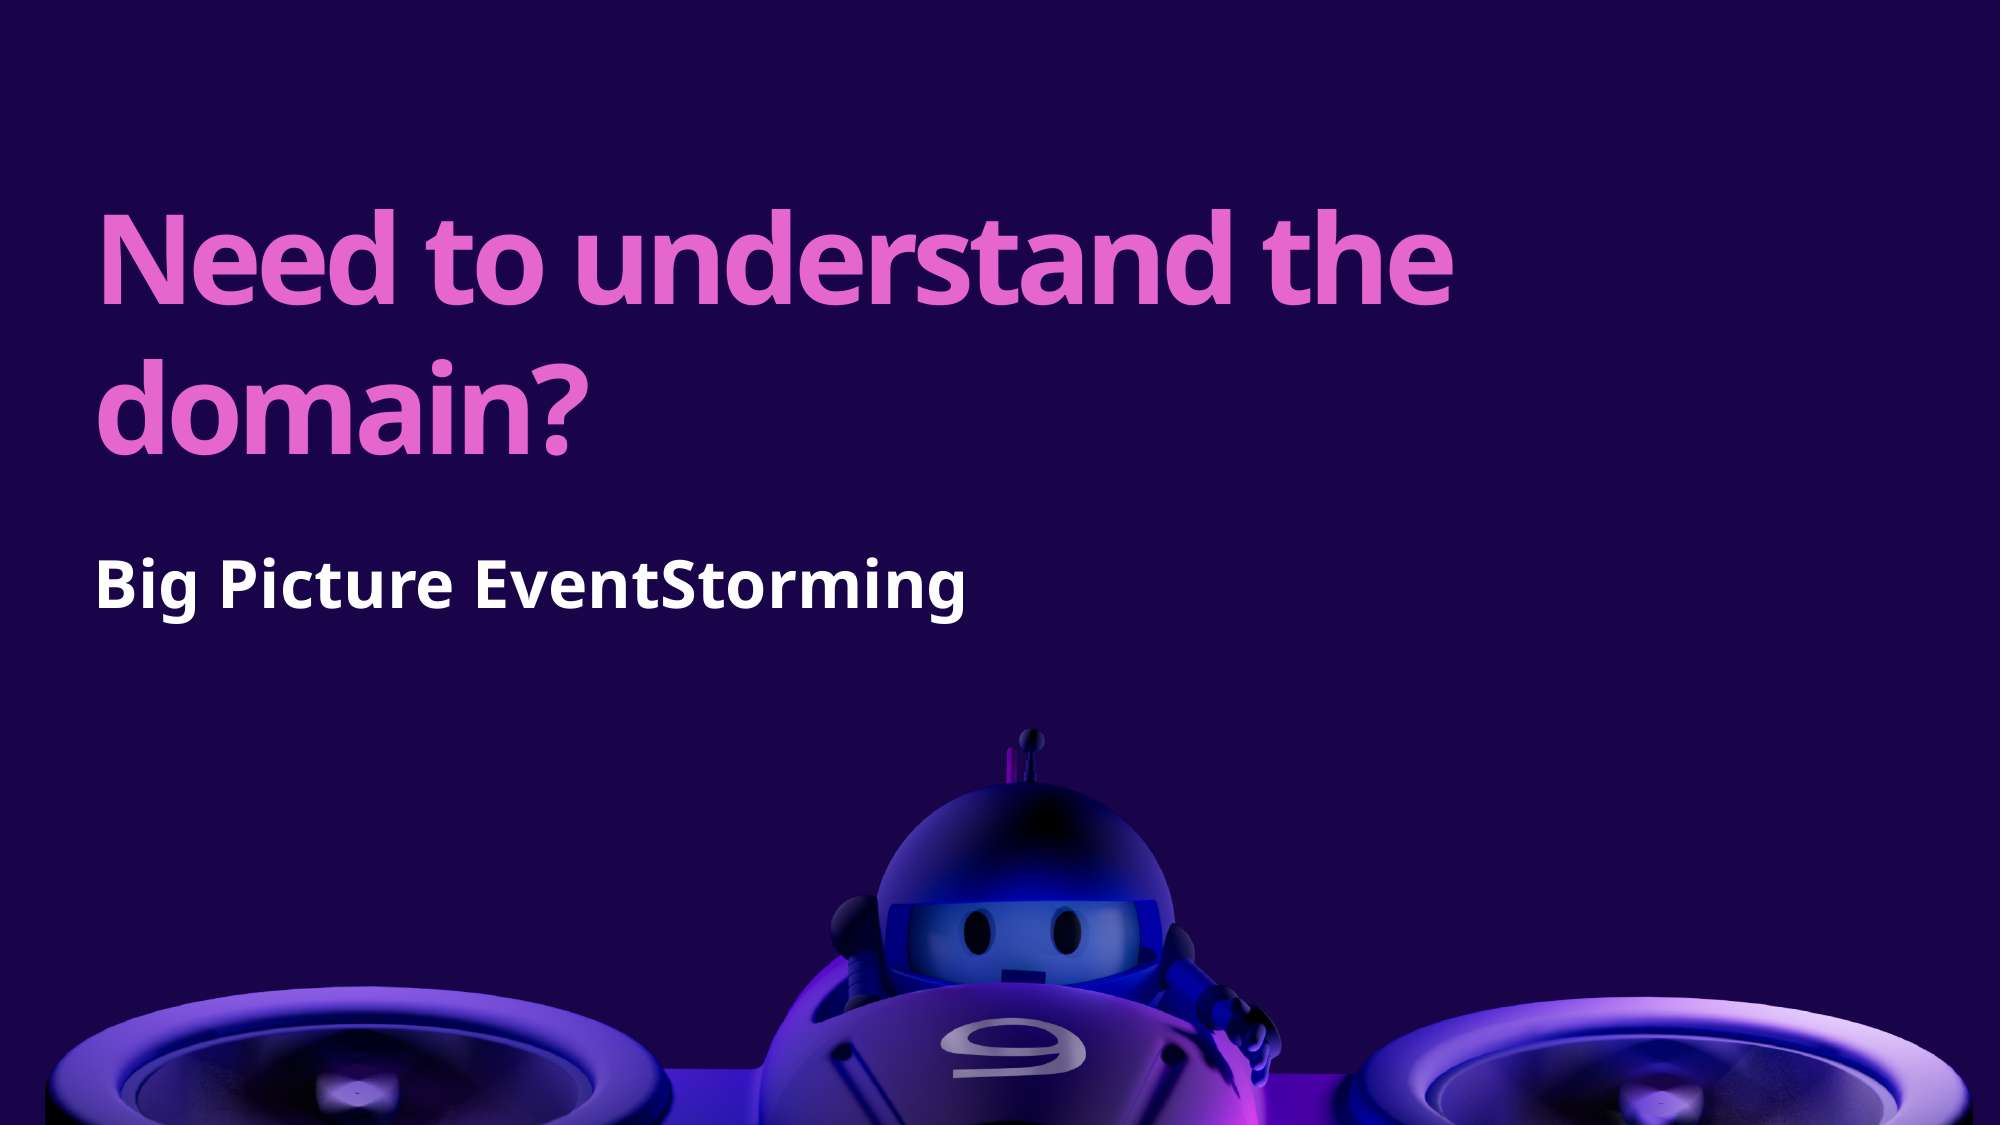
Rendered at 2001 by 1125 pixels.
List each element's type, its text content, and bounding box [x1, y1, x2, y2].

title Need to understand the domain? [93, 77, 1934, 583]
list Big Picture EventStorming [93, 541, 985, 623]
picture [11, 670, 2001, 1125]
